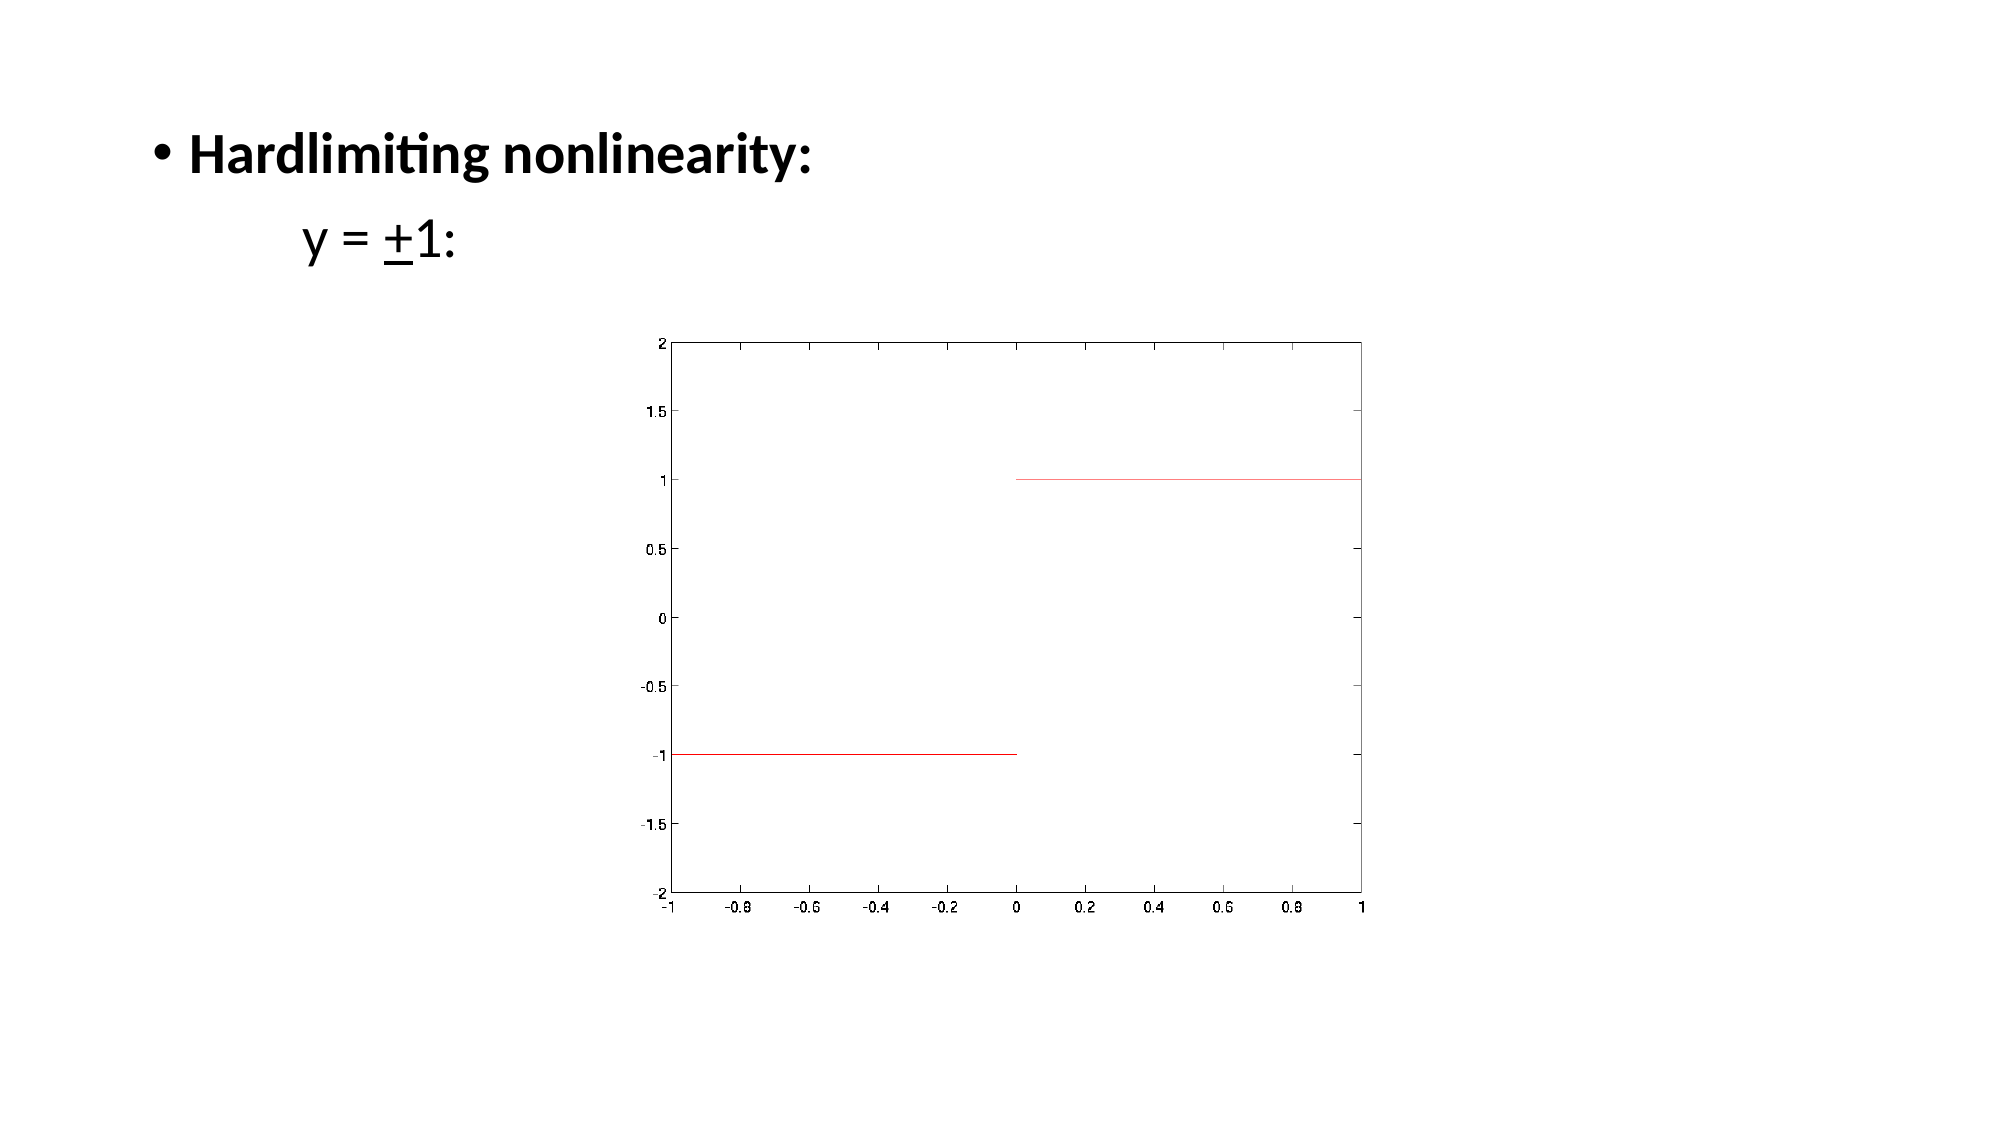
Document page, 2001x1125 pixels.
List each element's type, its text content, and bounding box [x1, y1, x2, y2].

list Hardlimiting nonlinearity: y = +1: [137, 115, 1863, 1014]
picture [554, 291, 1445, 966]
